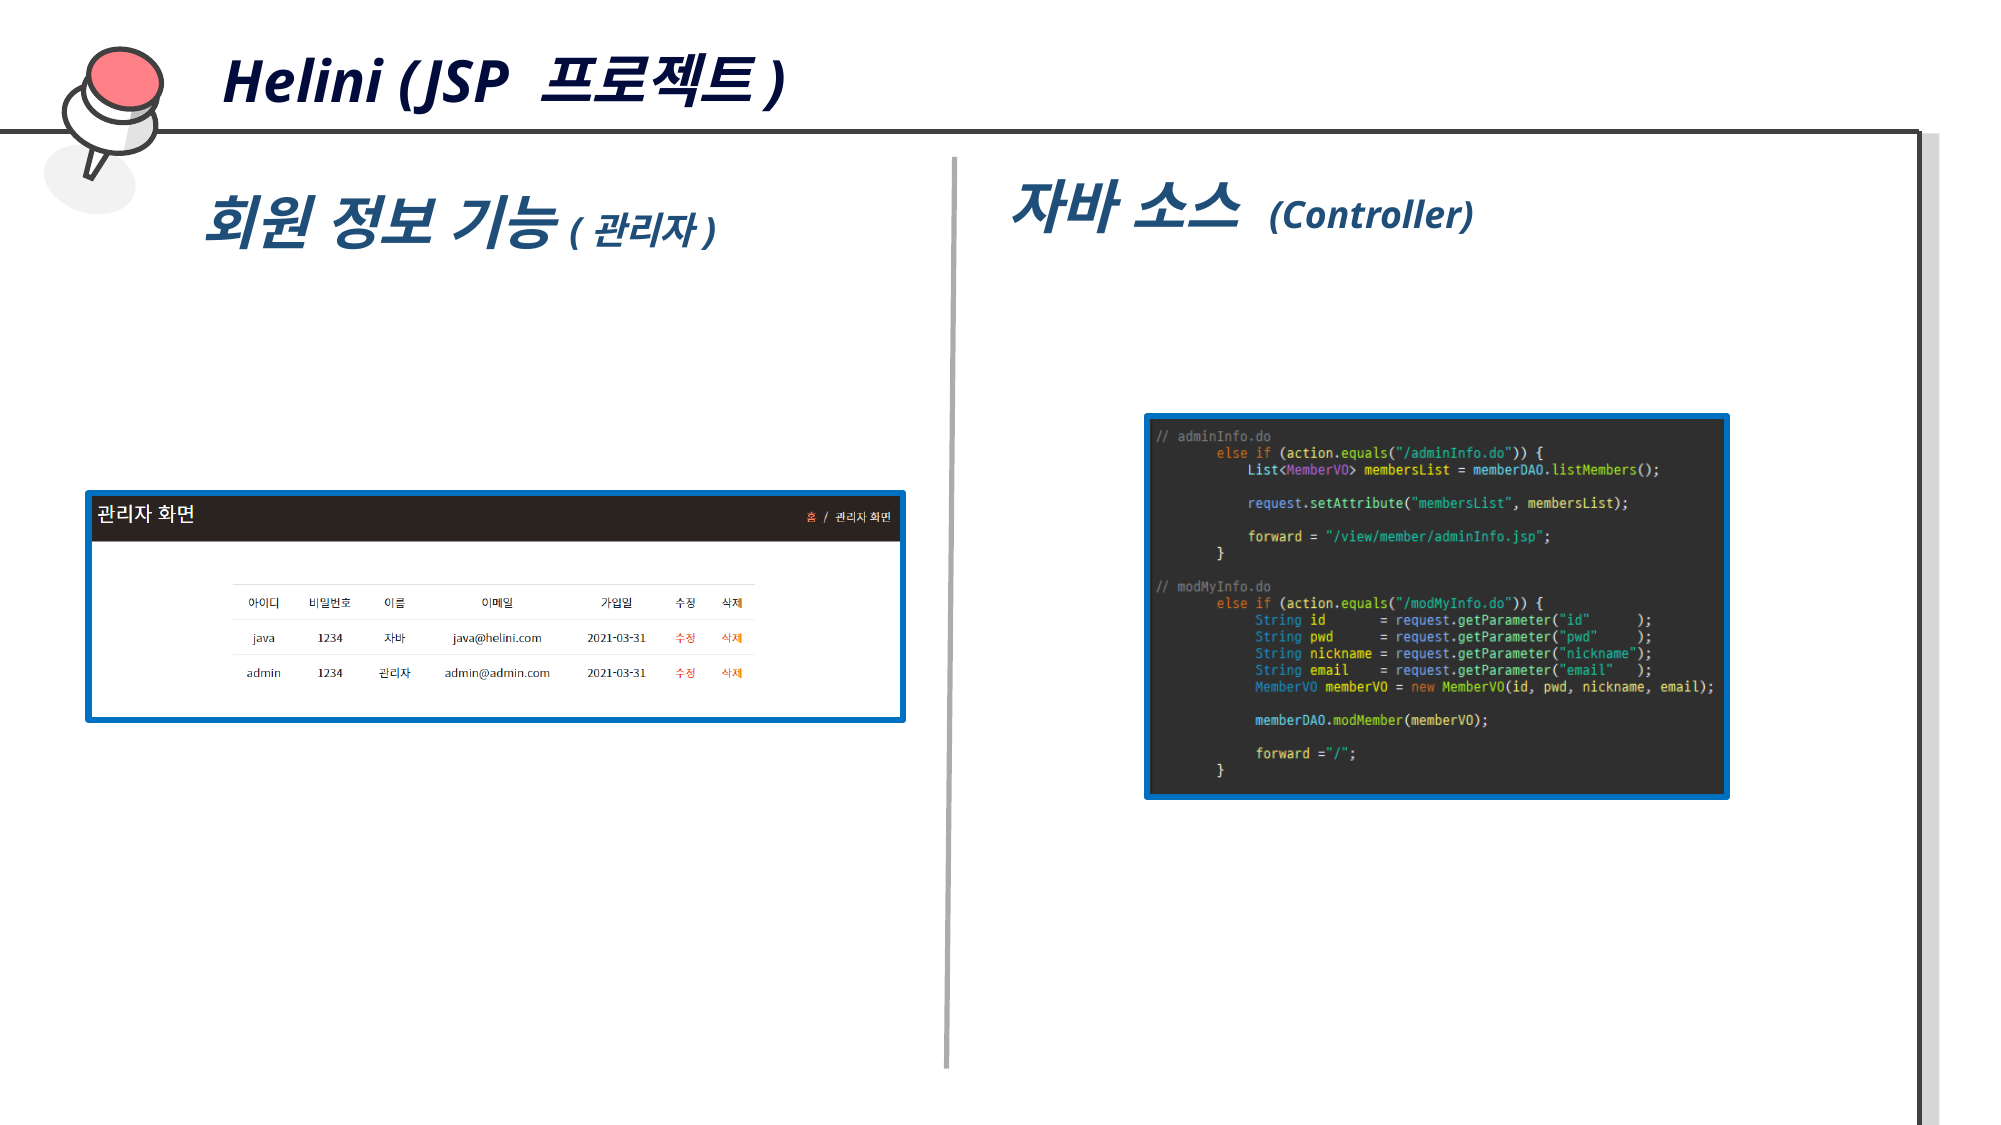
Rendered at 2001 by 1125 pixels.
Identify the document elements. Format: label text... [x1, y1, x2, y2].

picture [1149, 419, 1724, 794]
text_box 자바 소스 (Controller) [993, 127, 1516, 131]
text_box 자바 소스 (Controller) [993, 132, 1516, 248]
text_box Helini (JSP 프로젝트) [208, 1, 1611, 122]
text_box [1922, 132, 1941, 1125]
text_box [42, 49, 163, 213]
picture [91, 495, 900, 717]
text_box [946, 156, 955, 1069]
text_box 회원 정보 기능(관리자) [187, 144, 841, 264]
